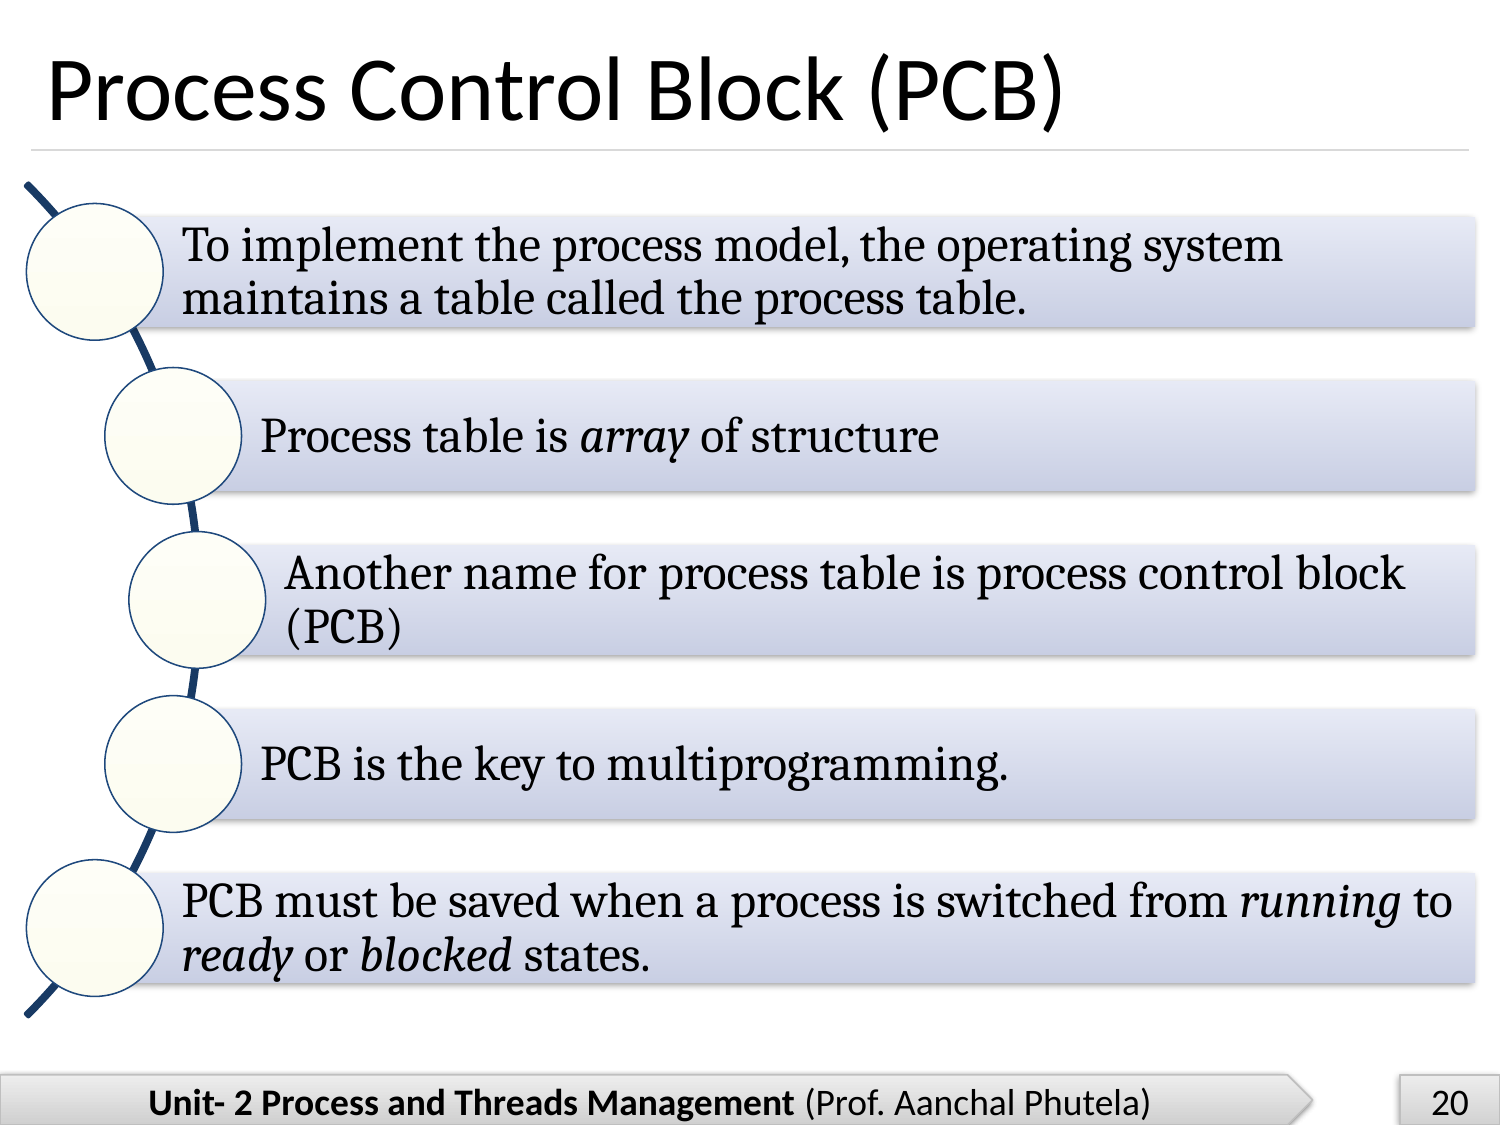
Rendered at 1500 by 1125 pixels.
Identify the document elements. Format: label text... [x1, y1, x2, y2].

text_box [12, 162, 1488, 1038]
title Process Control Block (PCB) [31, 17, 1469, 150]
